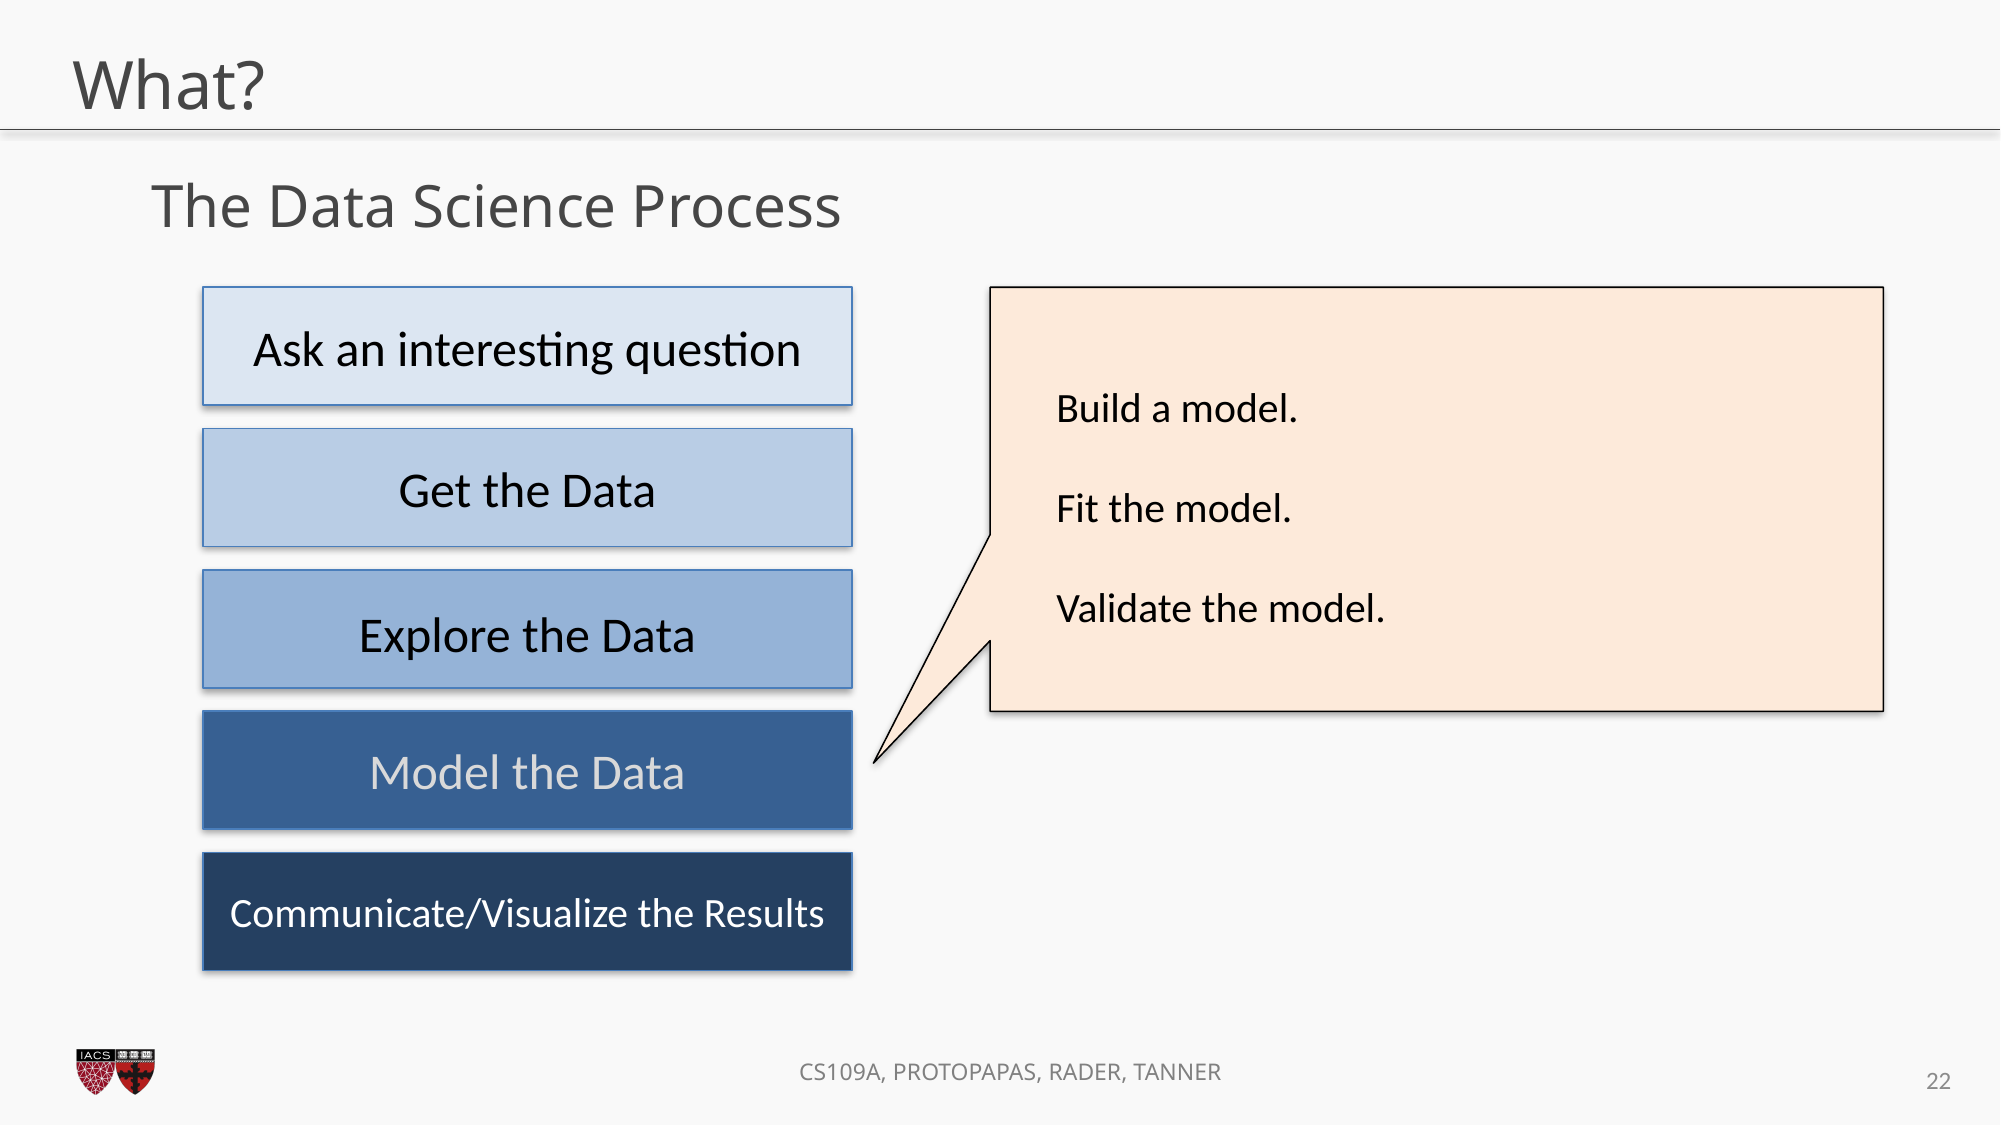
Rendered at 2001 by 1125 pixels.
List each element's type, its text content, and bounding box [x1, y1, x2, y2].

title What? [57, 35, 1943, 162]
slide_number 22 [1500, 1050, 1967, 1110]
text_box Model the Data [354, 732, 701, 808]
text_box Build a model. Fit the model. Validate the model. [1041, 323, 1884, 639]
text_box Communicate/Visualize the Results [215, 878, 840, 944]
text_box [202, 428, 853, 547]
text_box [202, 569, 853, 689]
text_box [872, 286, 1885, 764]
text_box Get the Data [383, 449, 672, 525]
text_box [202, 710, 853, 830]
picture [75, 1049, 155, 1095]
text_box Explore the Data [344, 595, 711, 671]
list The Data Science Process [136, 161, 919, 265]
text_box Ask an interesting question [202, 286, 853, 406]
text_box [202, 852, 853, 971]
